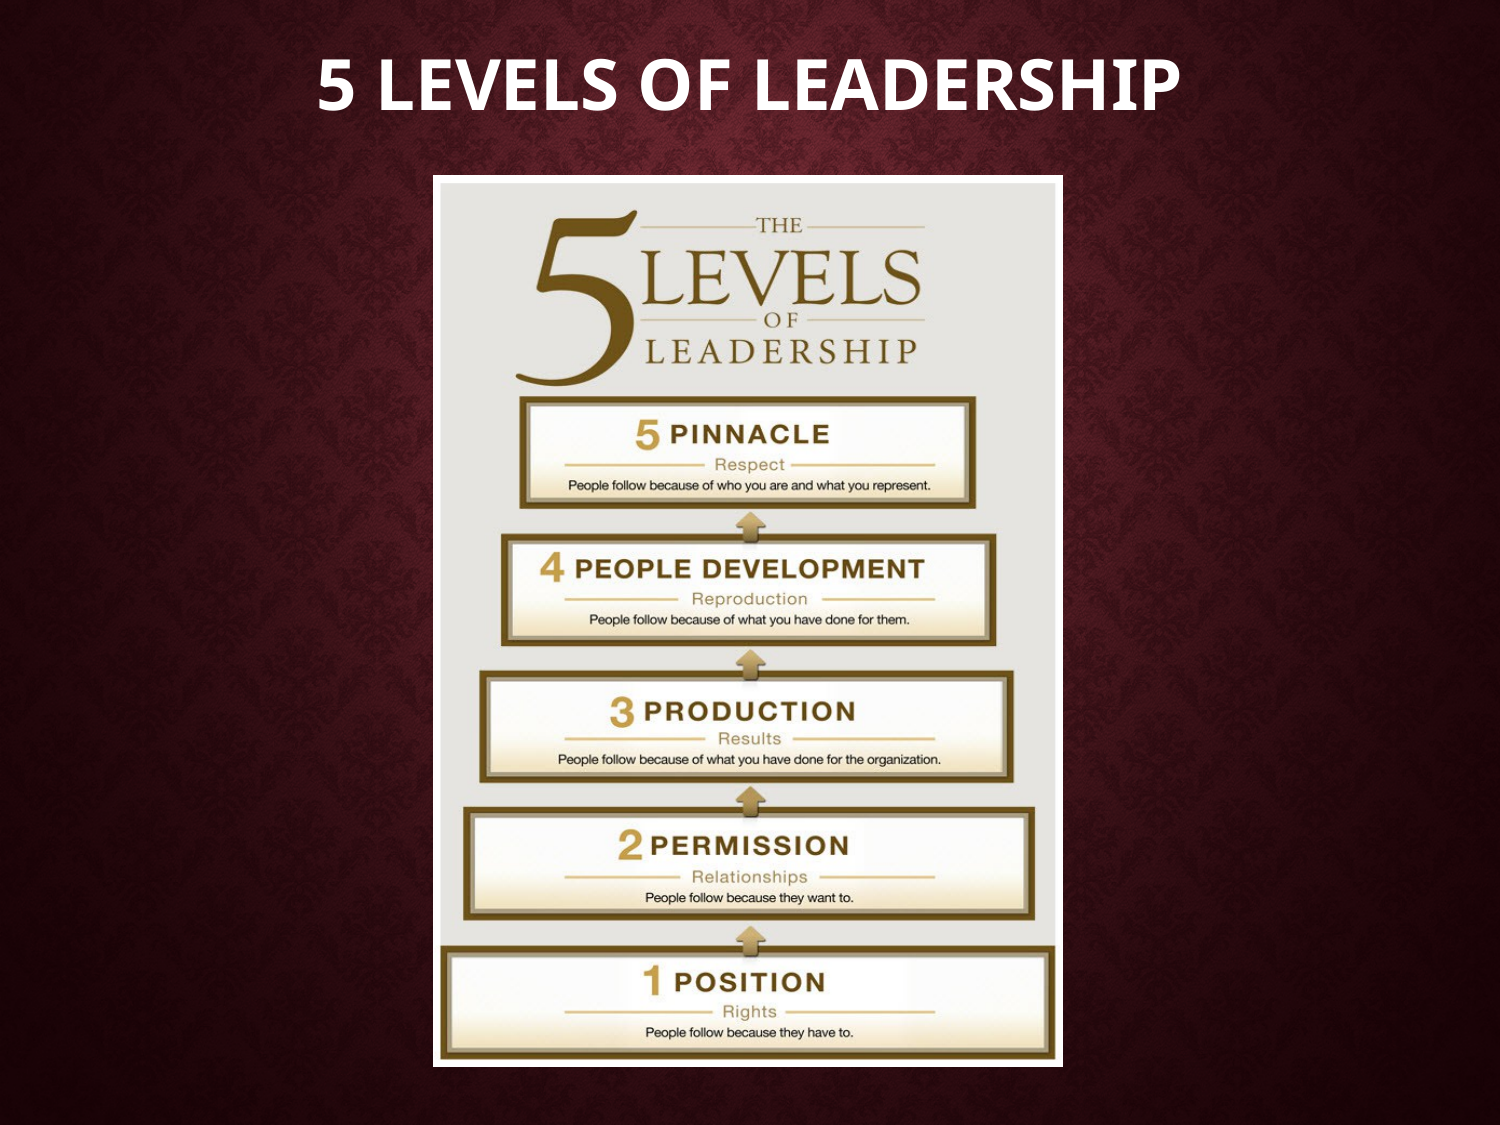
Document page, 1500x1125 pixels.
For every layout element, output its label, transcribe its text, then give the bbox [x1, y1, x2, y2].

title 5 LEVELS OF LEADERSHIP [75, 35, 1425, 141]
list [433, 175, 1064, 1067]
